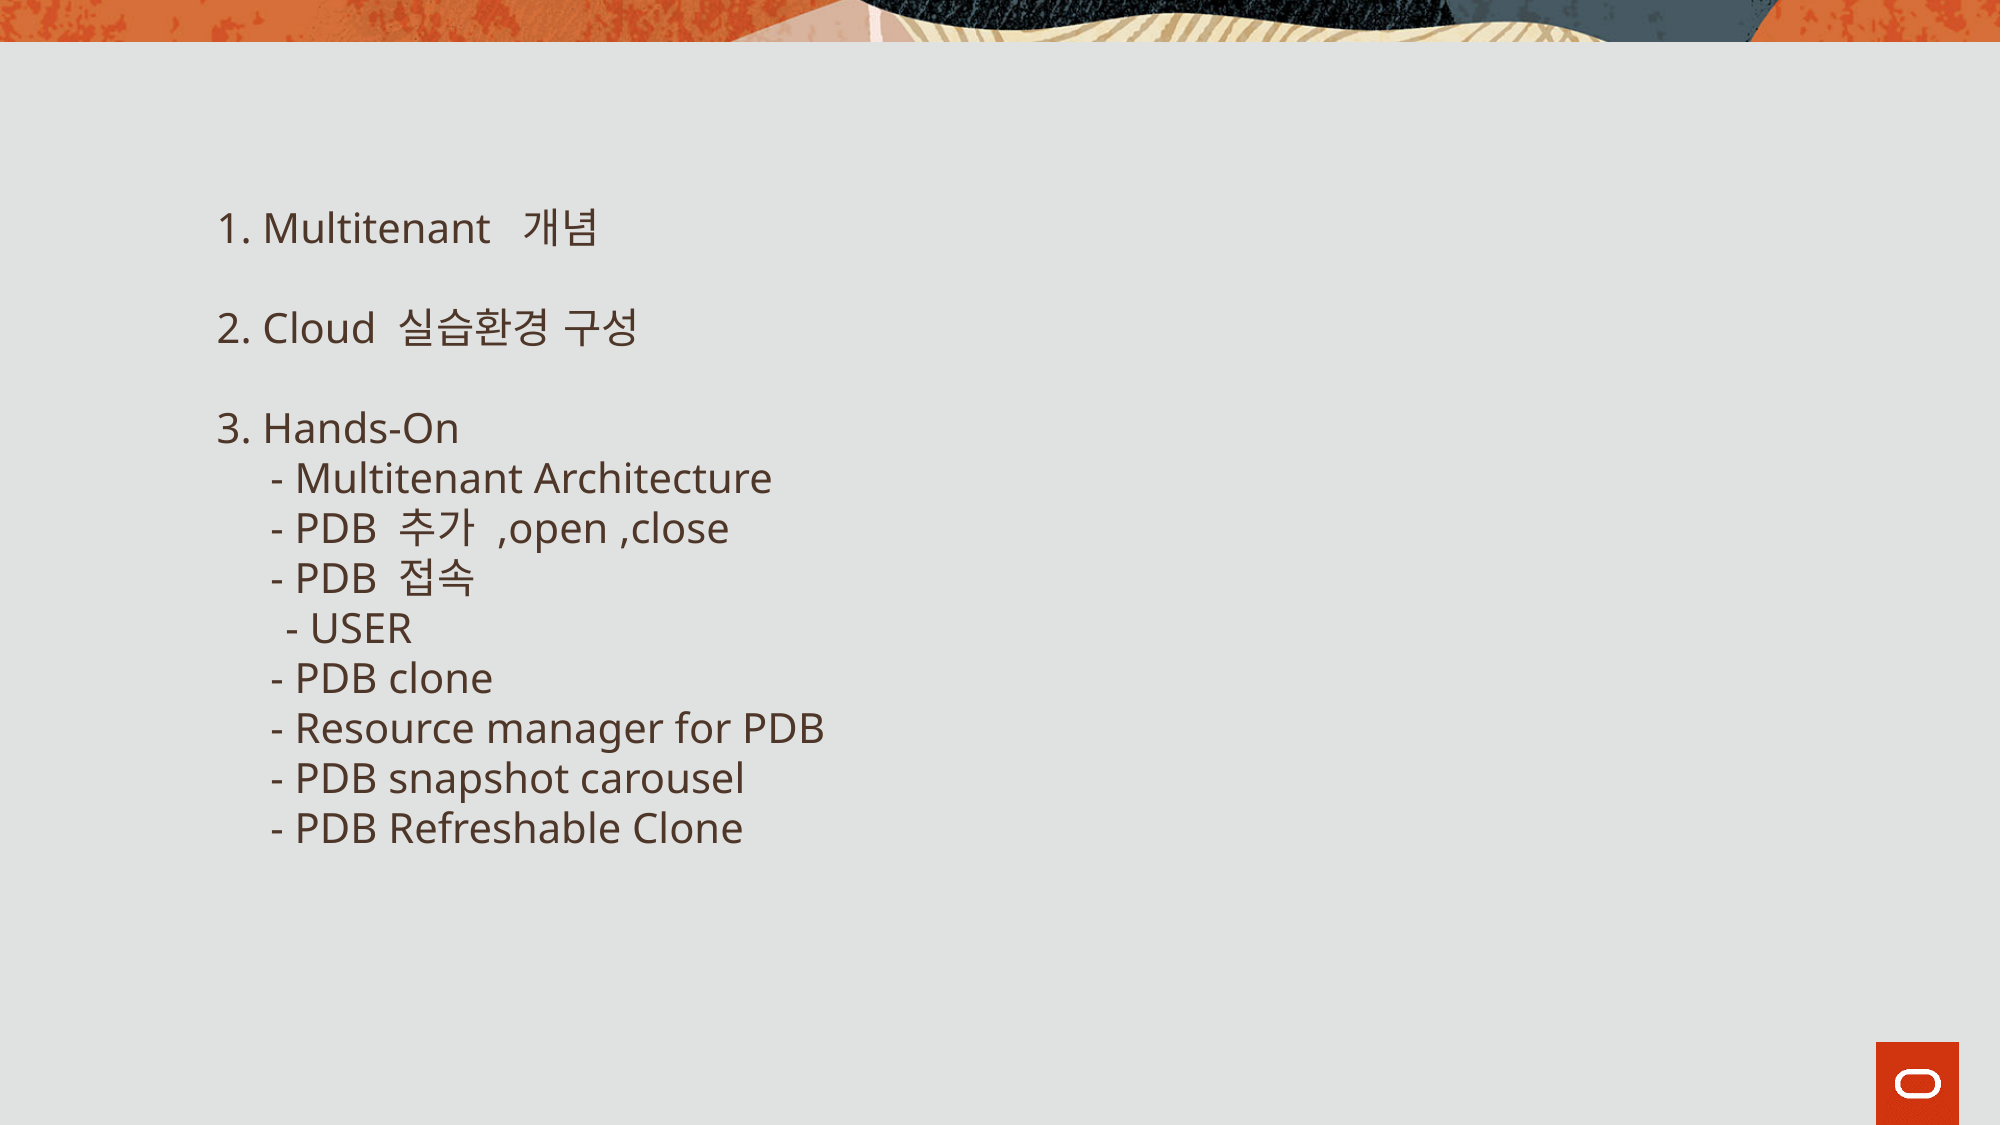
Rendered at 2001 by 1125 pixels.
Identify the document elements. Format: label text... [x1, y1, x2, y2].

picture [1876, 1042, 1959, 1125]
title 1. Multitenant 개념 2. Cloud 실습환경 구성 3. Hands-On - Multitenant Architecture - PDB 추가 ,open ,close - PDB 접속 - USER - PDB clone - Resource manager for PDB - PDB snapshot carousel - PDB Refreshable Clone [216, 209, 1521, 944]
picture [0, 0, 2000, 42]
